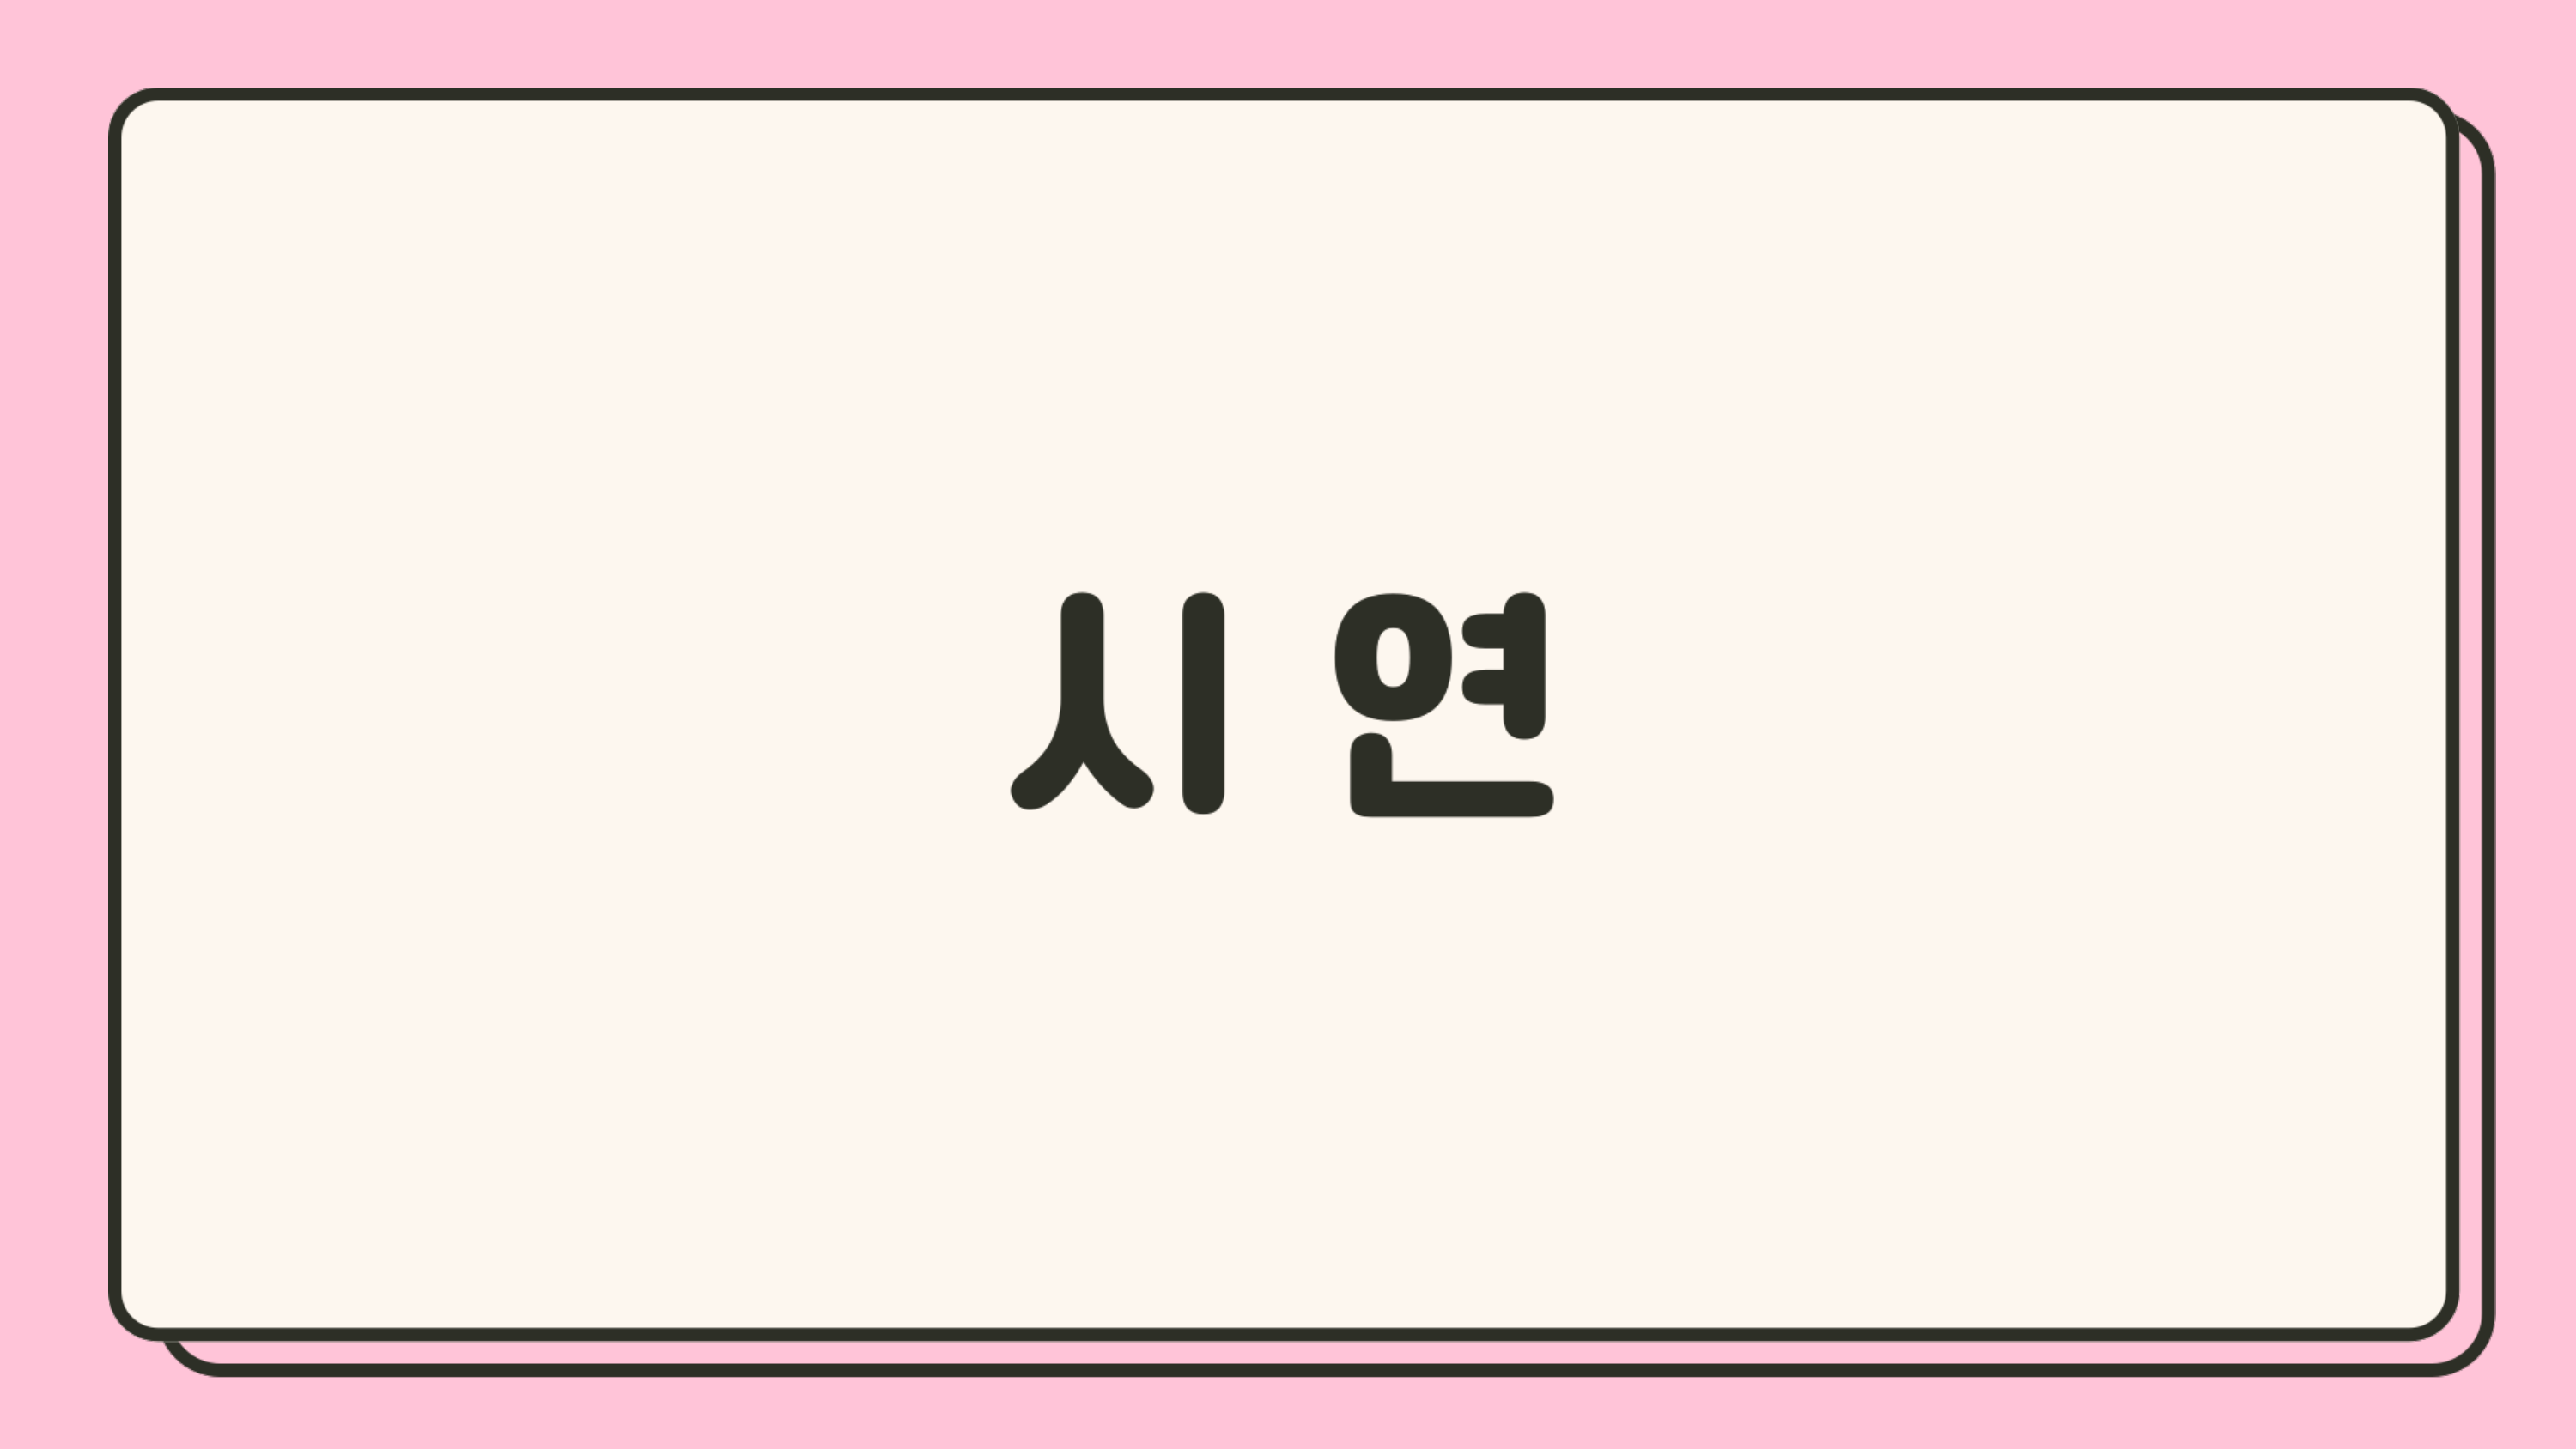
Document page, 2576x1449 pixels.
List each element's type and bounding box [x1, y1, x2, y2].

text_box [108, 87, 2461, 1343]
text_box [157, 110, 2496, 1379]
picture [216, 505, 1652, 934]
